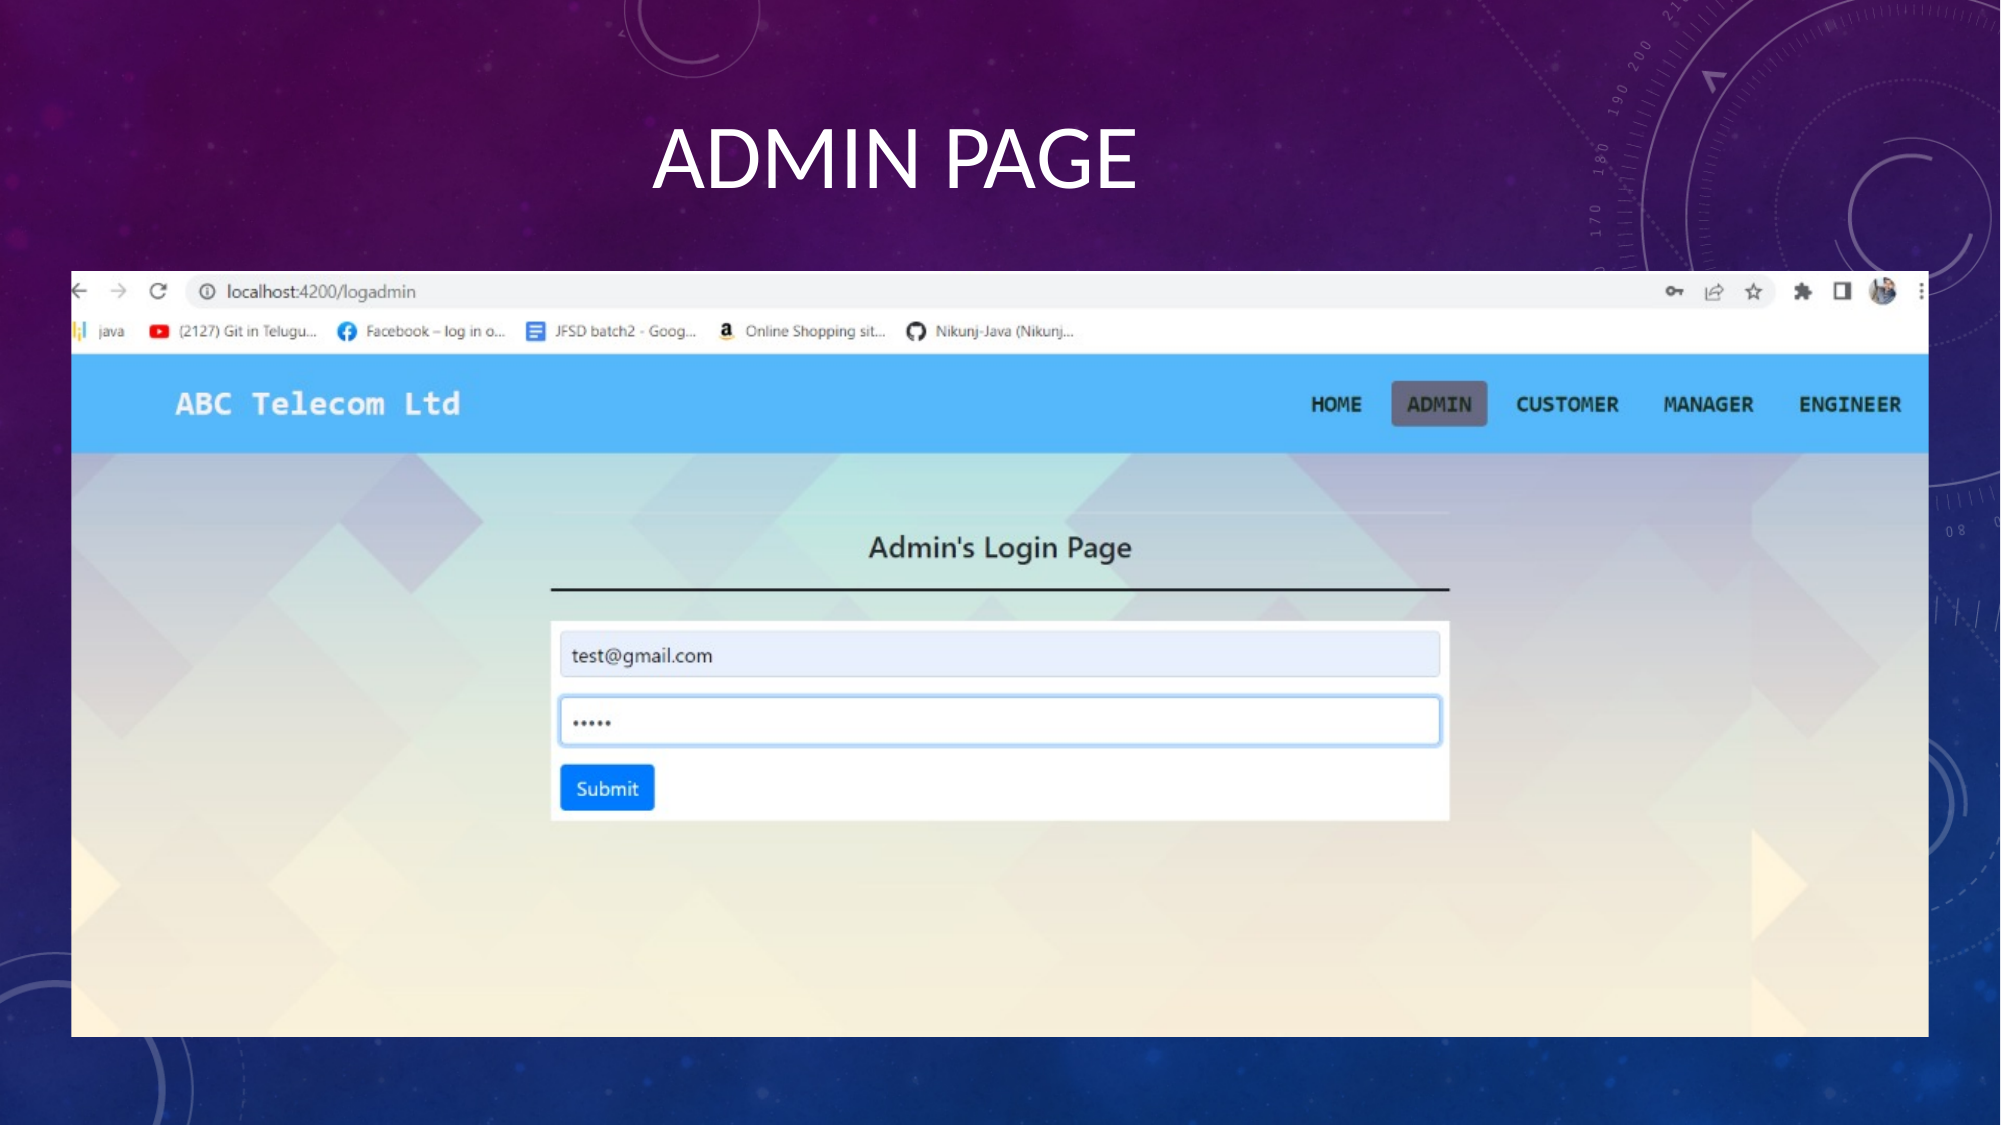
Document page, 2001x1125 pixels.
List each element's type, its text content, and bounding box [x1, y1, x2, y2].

picture [0, 0, 2001, 1125]
title ADMIN PAGE [637, 32, 2000, 272]
